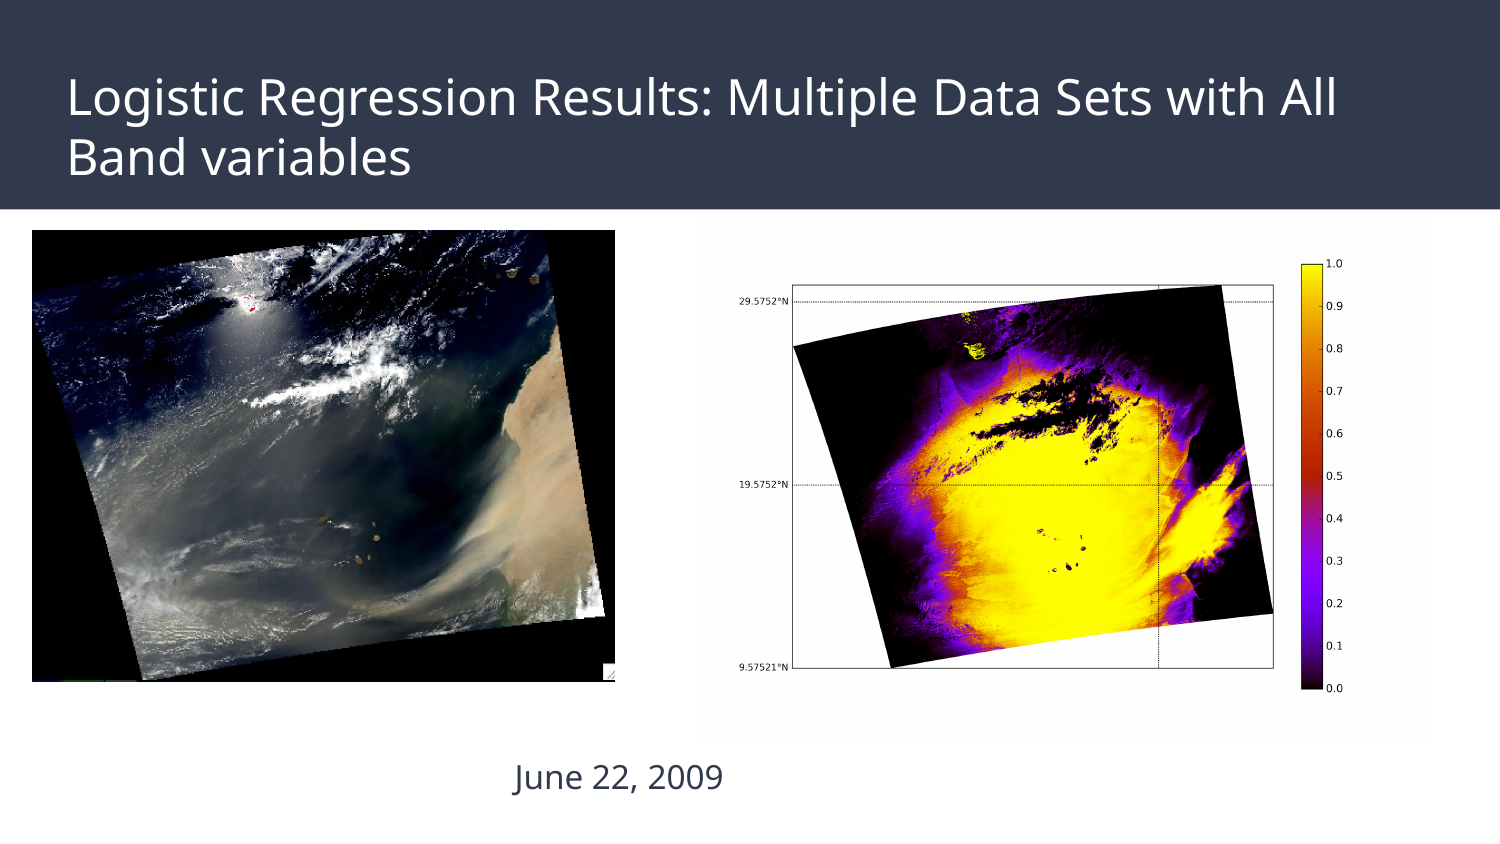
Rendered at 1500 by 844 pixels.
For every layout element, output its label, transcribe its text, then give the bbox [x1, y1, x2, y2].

text_box June 22, 2009 [336, 741, 902, 797]
picture [701, 210, 1431, 742]
title Logistic Regression Results: Multiple Data Sets with All Band variables [51, 50, 1449, 190]
picture [32, 230, 615, 683]
